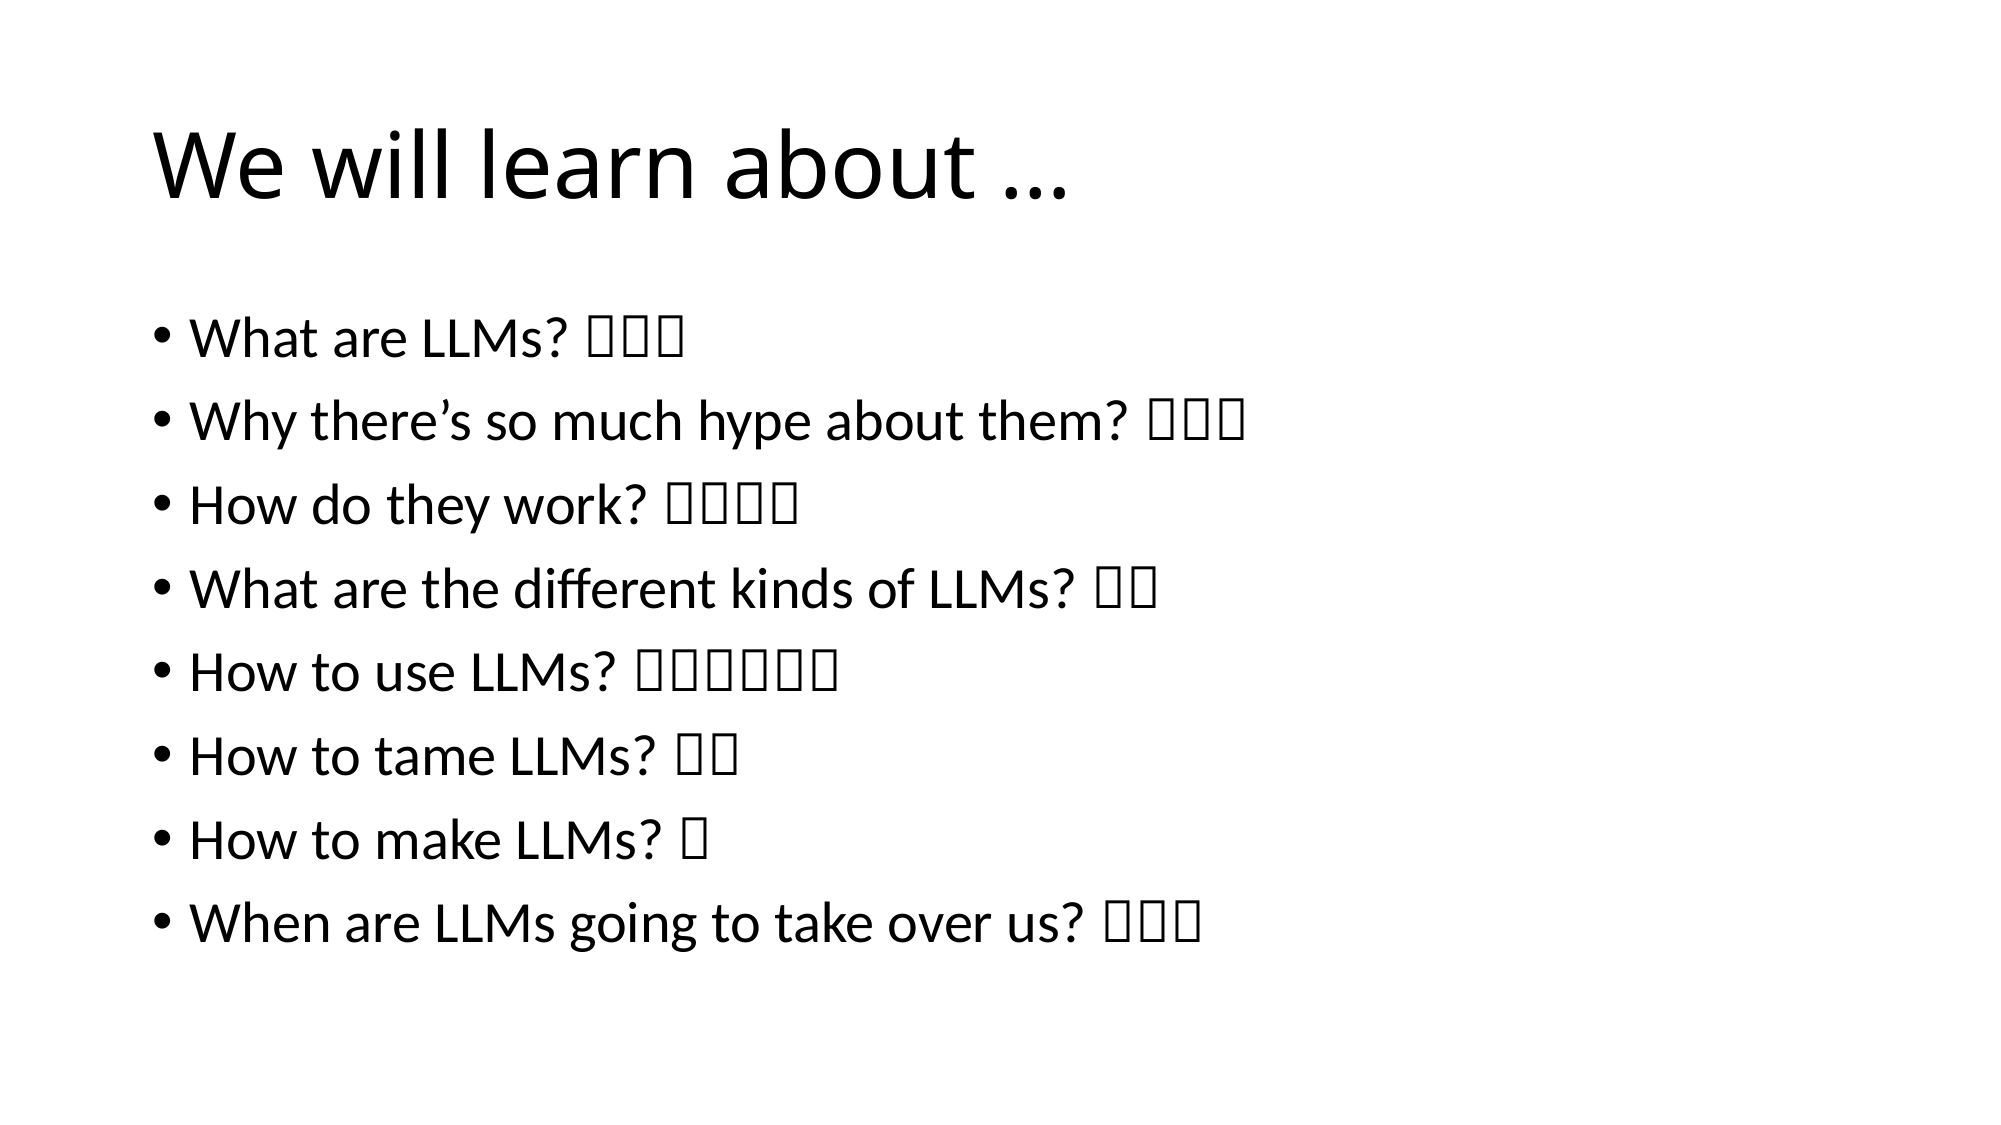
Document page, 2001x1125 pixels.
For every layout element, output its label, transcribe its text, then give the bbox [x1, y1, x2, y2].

list What are LLMs?  Why there’s so much hype about them?  How do they work?  What are the different kinds of LLMs?  How to use LLMs?  How to tame LLMs?  How to make LLMs?  When are LLMs going to take over us?  [137, 299, 1863, 1014]
title We will learn about … [137, 59, 1863, 278]
